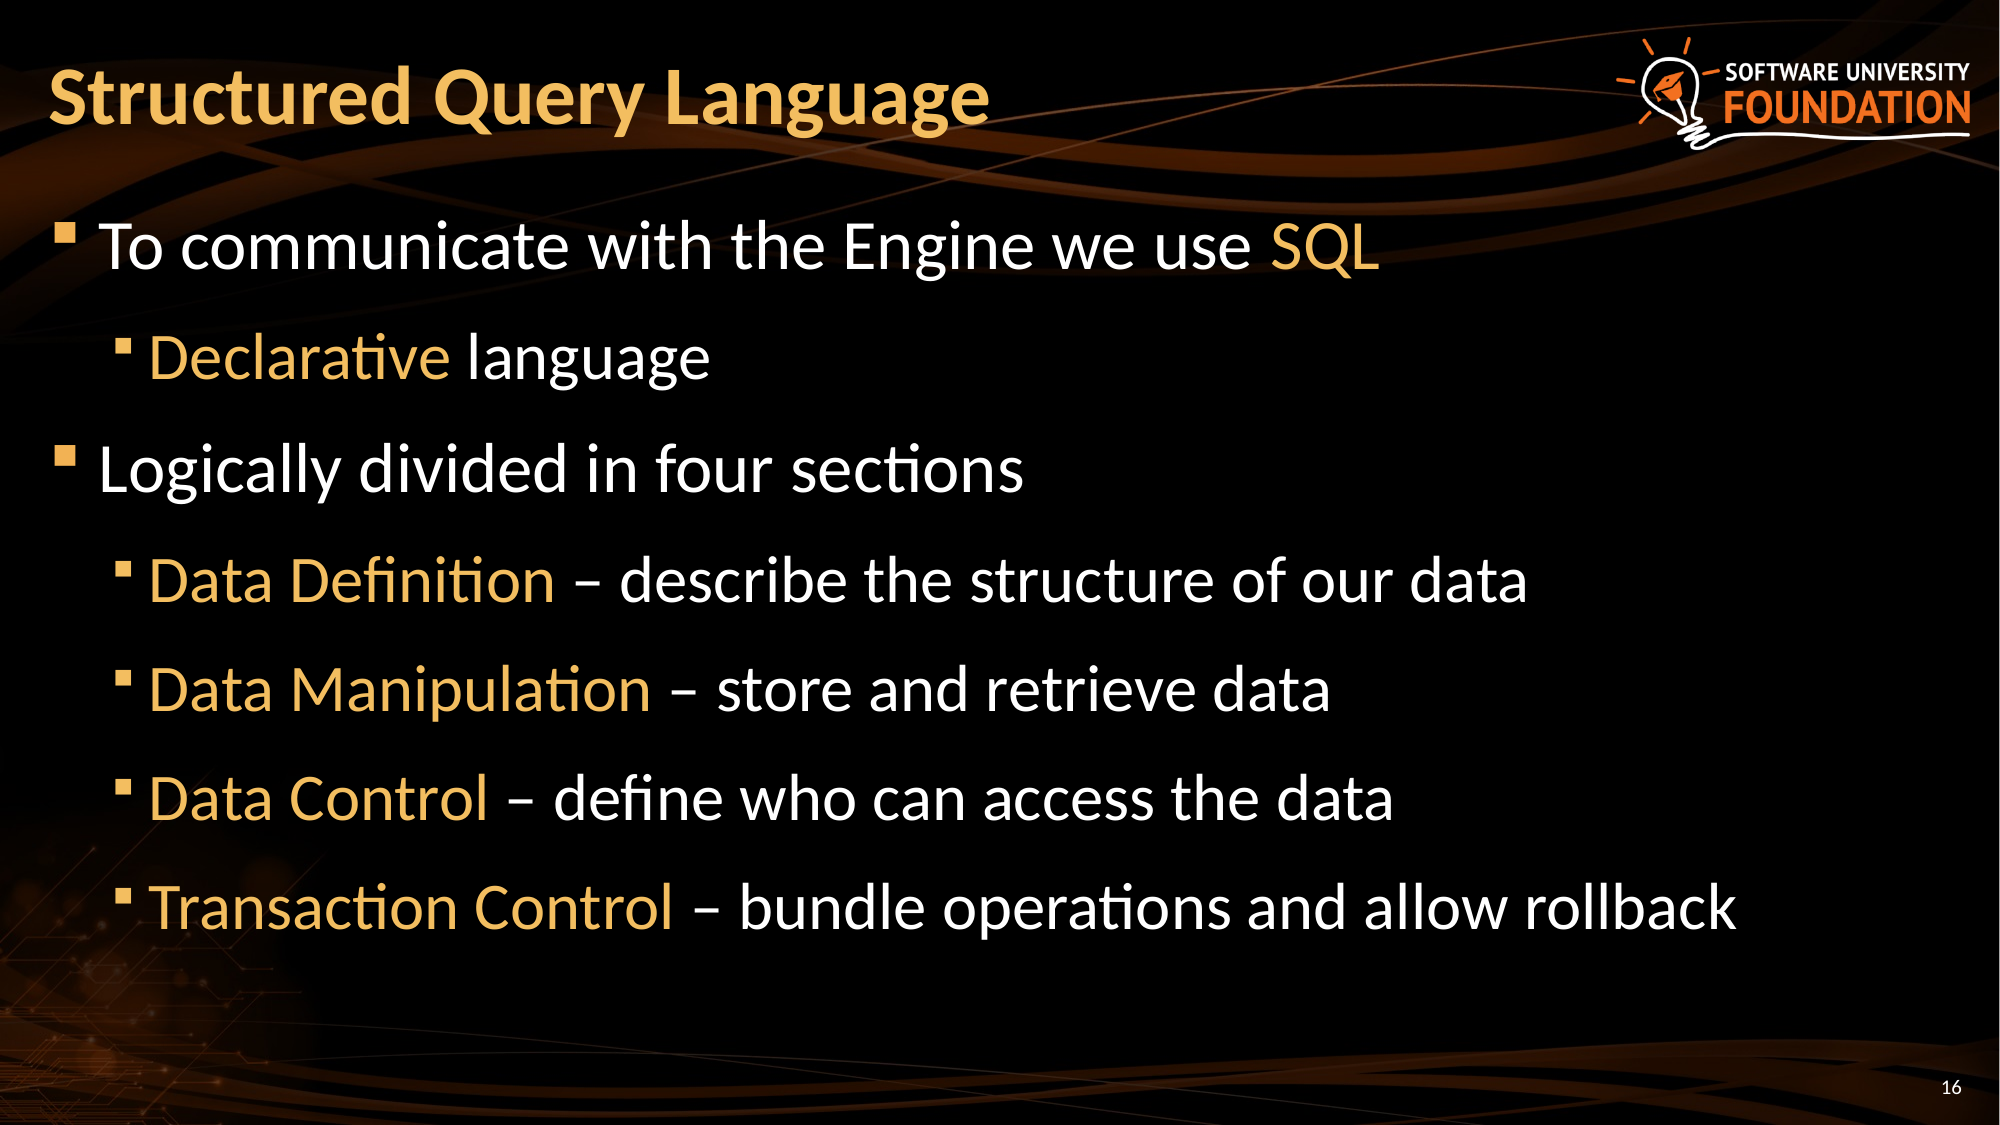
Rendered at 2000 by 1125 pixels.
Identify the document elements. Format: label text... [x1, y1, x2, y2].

title Structured Query Language [30, 6, 1602, 189]
list To communicate with the Engine we use SQL Declarative language Logically divided in four sections Data Definition – describe the structure of our data Data Manipulation – store and retrieve data Data Control – define who can access the data Transaction Control – bundle operations and allow rollback [31, 188, 1968, 1103]
picture [0, 0, 2000, 1125]
